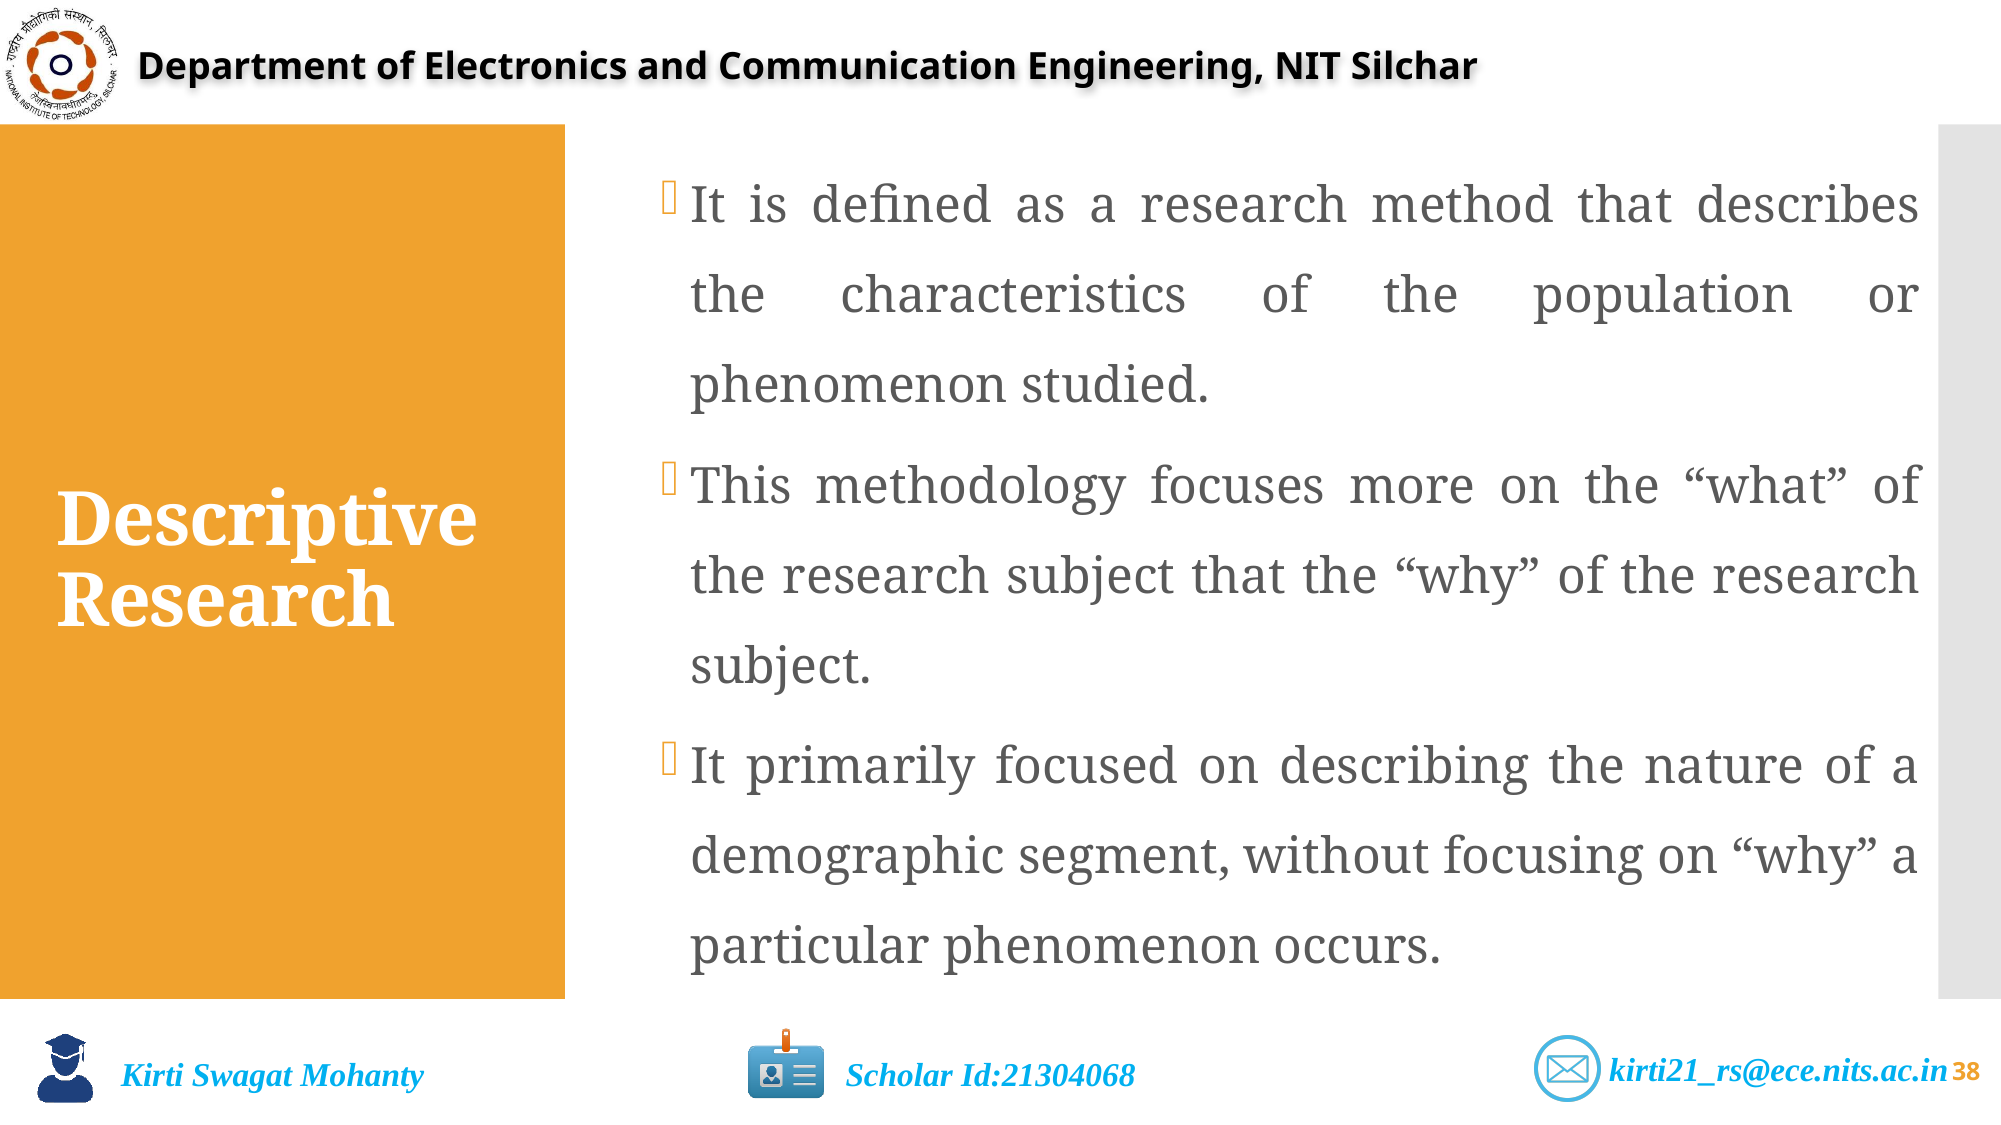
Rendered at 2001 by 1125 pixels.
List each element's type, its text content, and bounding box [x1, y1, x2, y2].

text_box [2, 7, 1820, 122]
title Descriptive Research [41, 184, 525, 940]
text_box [24, 1025, 2000, 1110]
text_box It is defined as a research method that describes the characteristics of the population or phenomenon studied. This methodology focuses more on the “what” of the research subject that the “why” of the research subject. It primarily focused on describing the nature of a demographic segment, without focusing on “why” a particular phenomenon occurs. [563, 121, 1936, 995]
